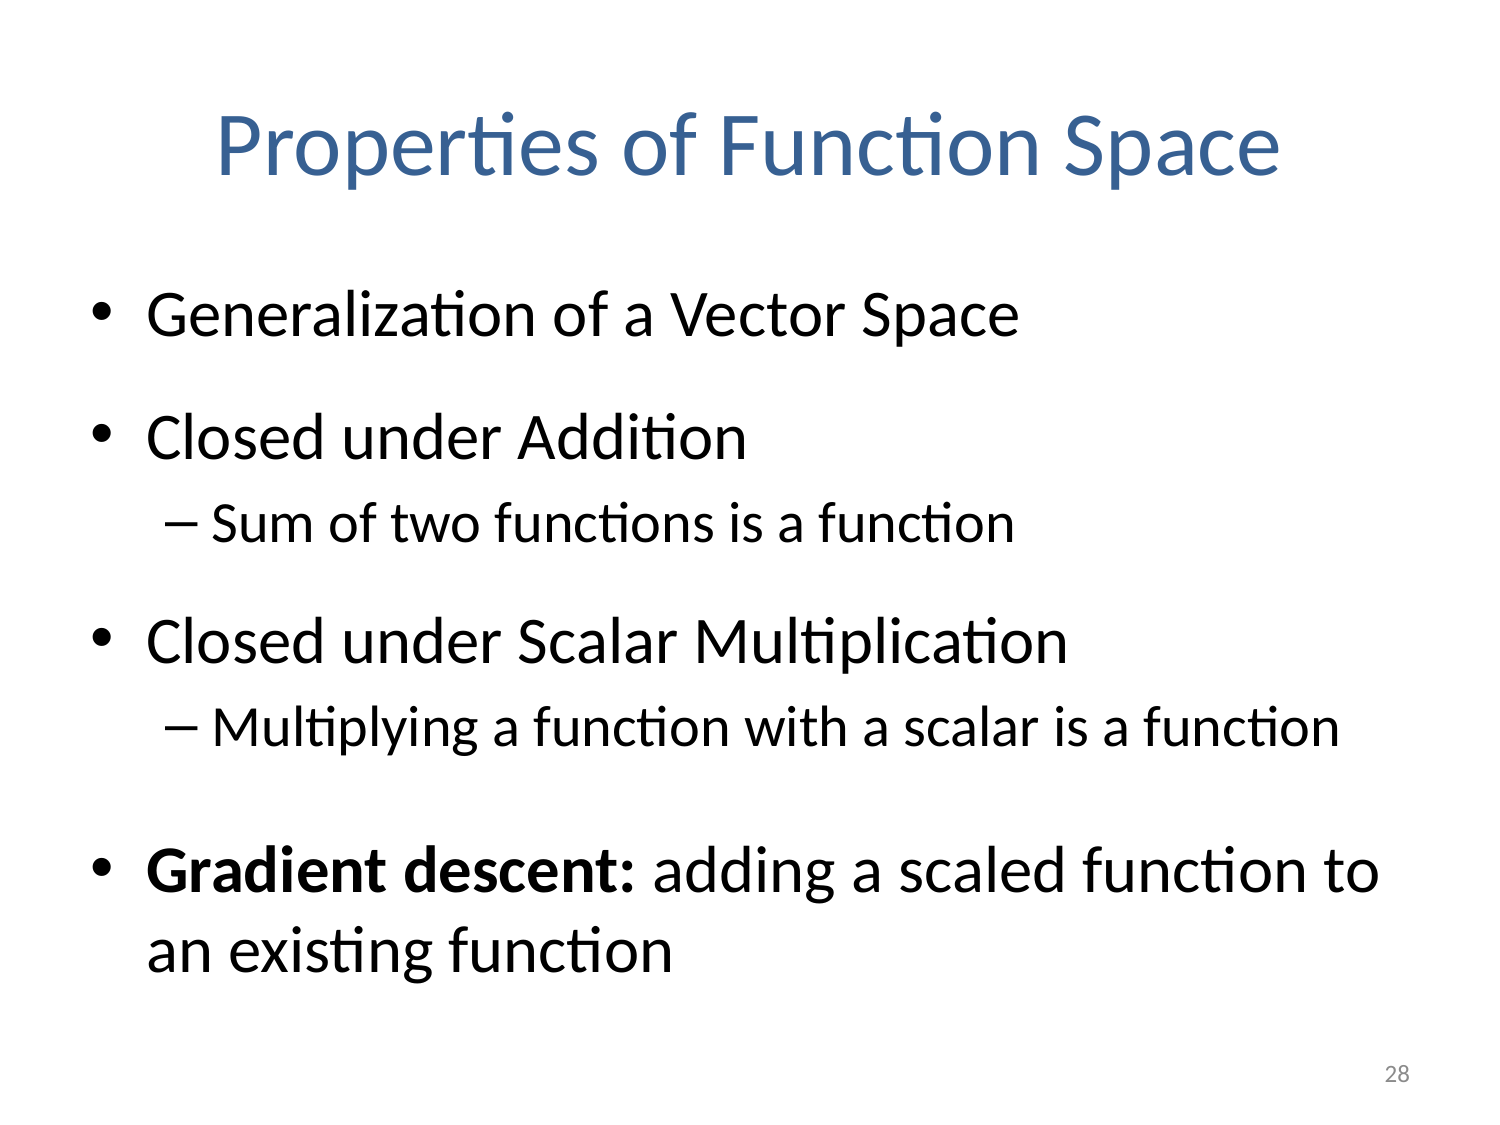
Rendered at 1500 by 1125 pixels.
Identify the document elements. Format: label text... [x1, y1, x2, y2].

slide_number 28 [1074, 1042, 1425, 1103]
title Properties of Function Space [75, 45, 1425, 233]
list Generalization of a Vector Space Closed under Addition Sum of two functions is a function Closed under Scalar Multiplication Multiplying a function with a scalar is a function Gradient descent: adding a scaled function to an existing function [75, 262, 1425, 1005]
